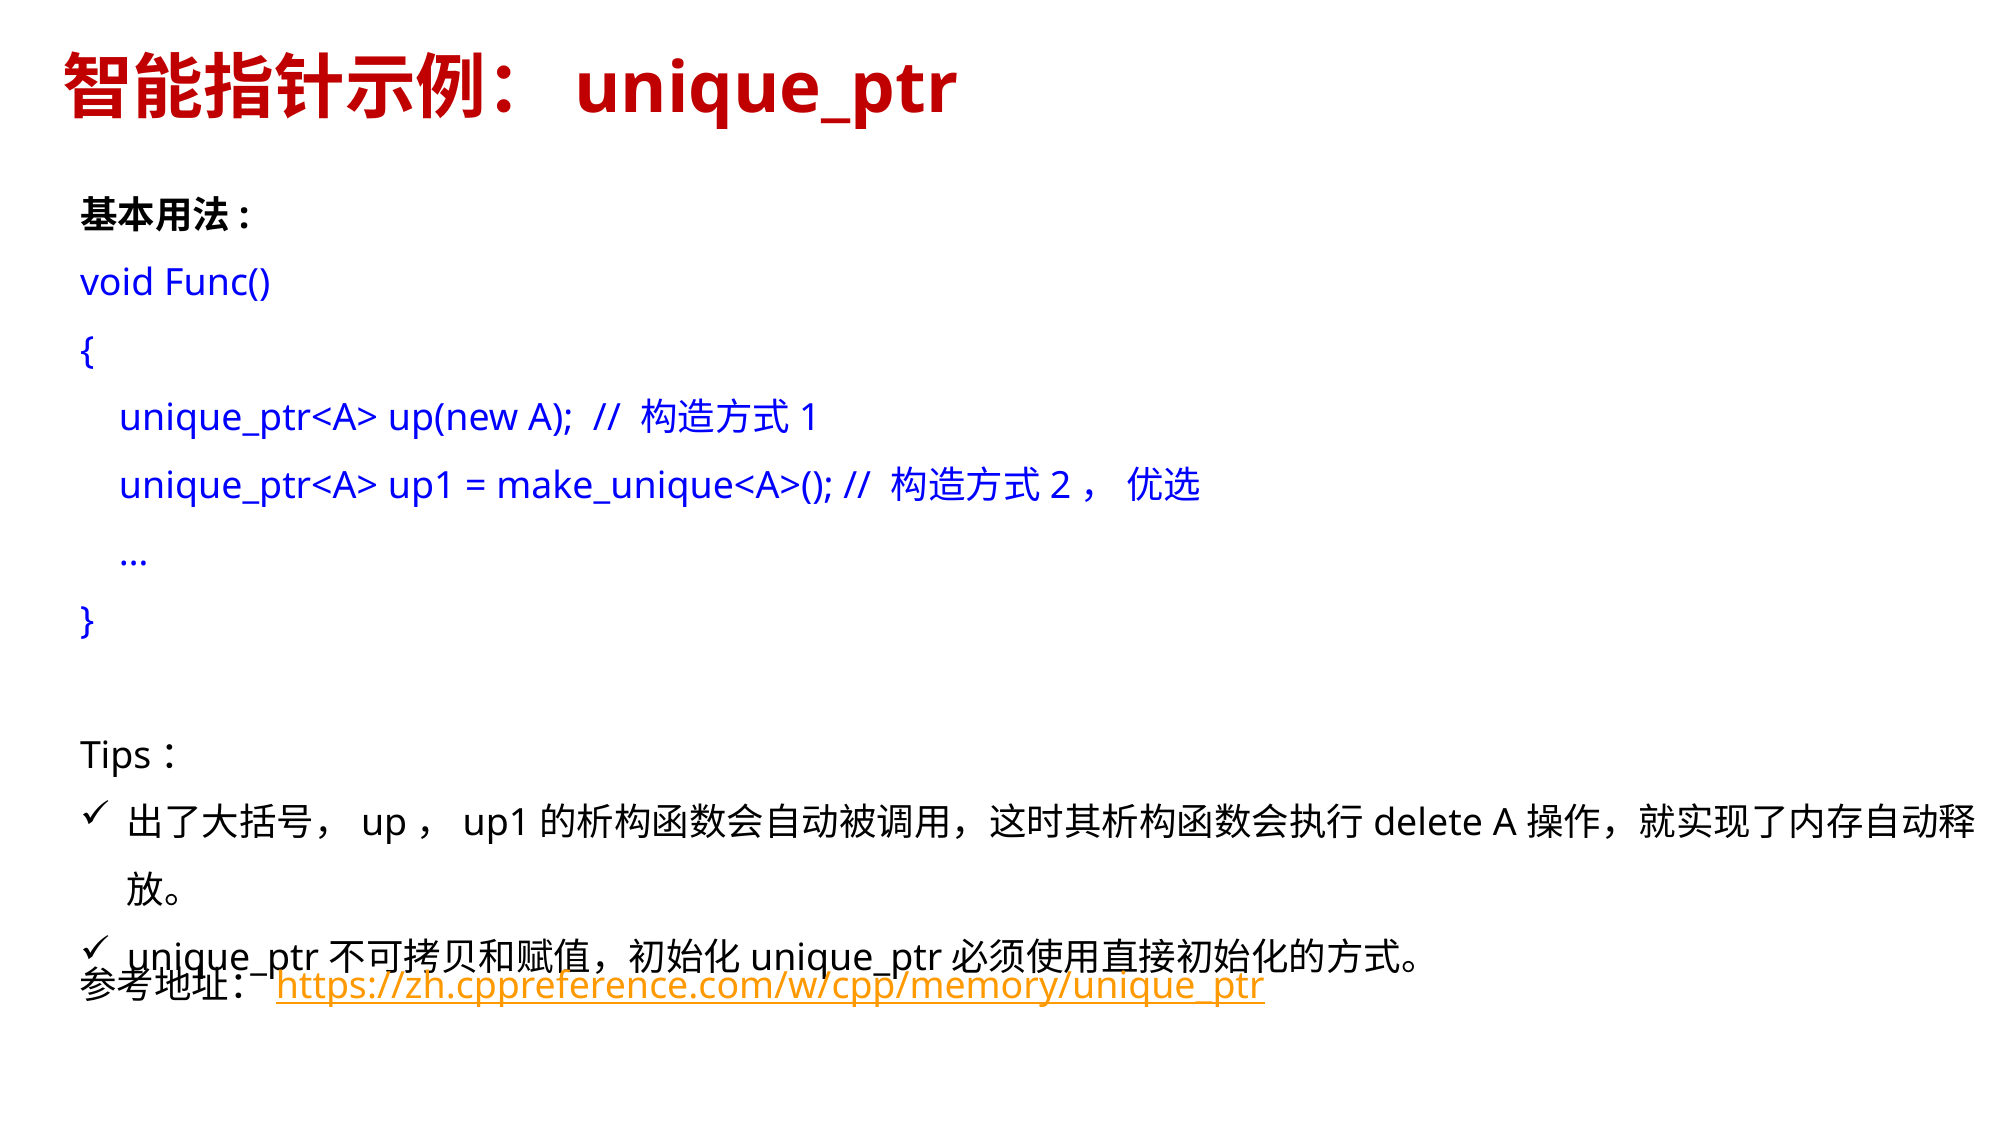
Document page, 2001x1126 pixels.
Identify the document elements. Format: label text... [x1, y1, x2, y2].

text_box 基本用法: void Func() { unique_ptr<A> up(new A); // 构造方式1 unique_ptr<A> up1 = make_unique<A>(); // 构造方式2， 优选 … } Tips： 出了大括号，up，up1的析构函数会自动被调用，这时其析构函数会执行delete A操作，就实现了内存自动释放。 unique_ptr不可拷贝和赋值，初始化unique_ptr必须使用直接初始化的方式。 [65, 160, 1999, 1054]
title 智能指针示例：unique_ptr [42, 7, 1768, 161]
text_box 参考地址：https://zh.cppreference.com/w/cpp/memory/unique_ptr [64, 953, 1438, 1020]
